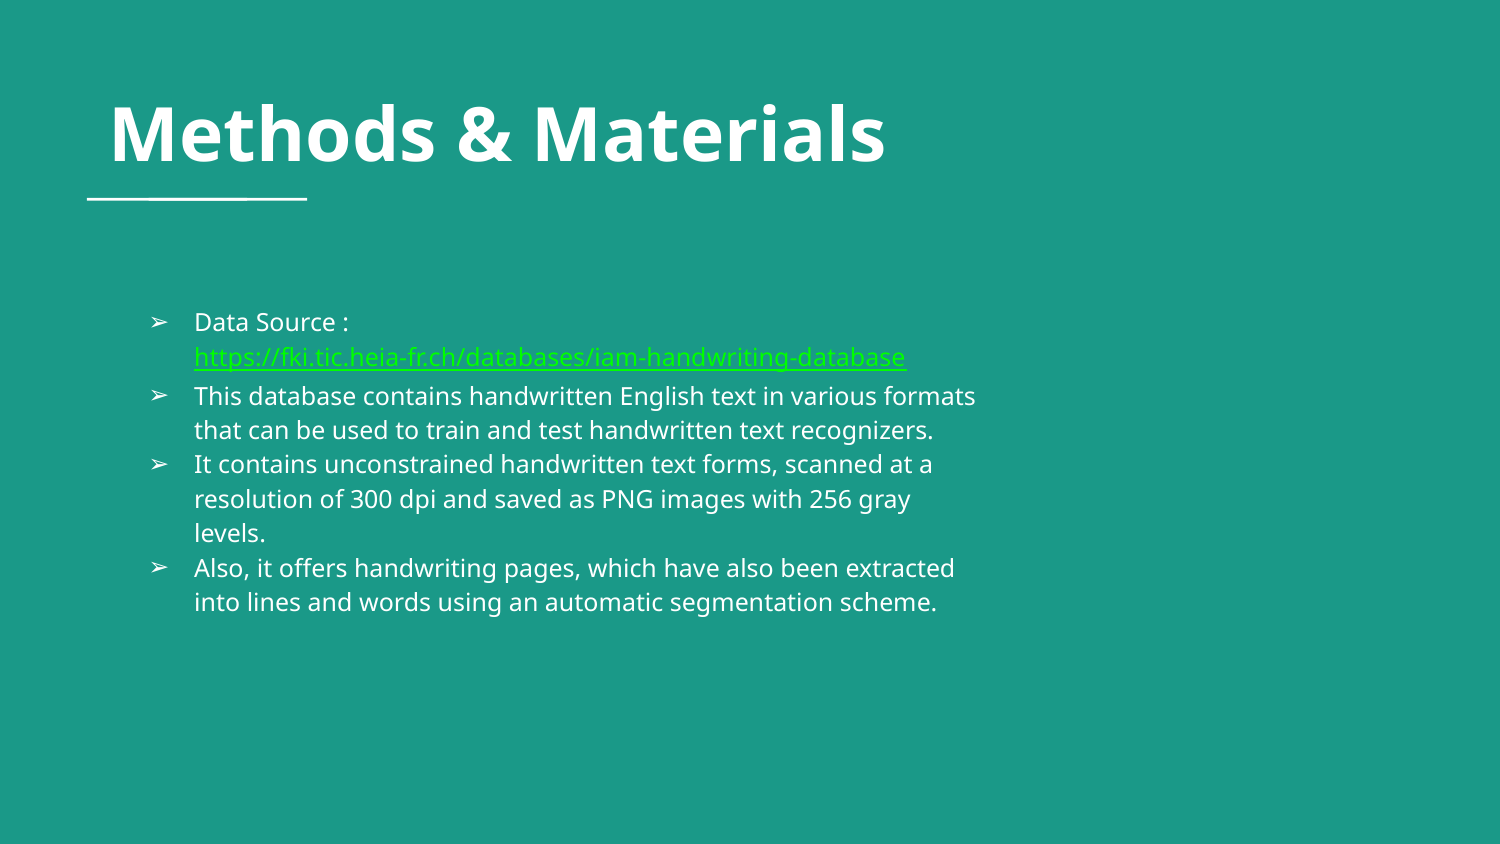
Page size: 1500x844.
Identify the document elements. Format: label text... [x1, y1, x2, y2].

title Methods & Materials [93, 71, 1356, 321]
text_box Data Source : https://fki.tic.heia-fr.ch/databases/iam-handwriting-database This database contains handwritten English text in various formats that can be used to train and test handwritten text recognizers. It contains unconstrained handwritten text forms, scanned at a resolution of 300 dpi and saved as PNG images with 256 gray levels. Also, it offers handwriting pages, which have also been extracted into lines and words using an automatic segmentation scheme. [104, 287, 999, 632]
